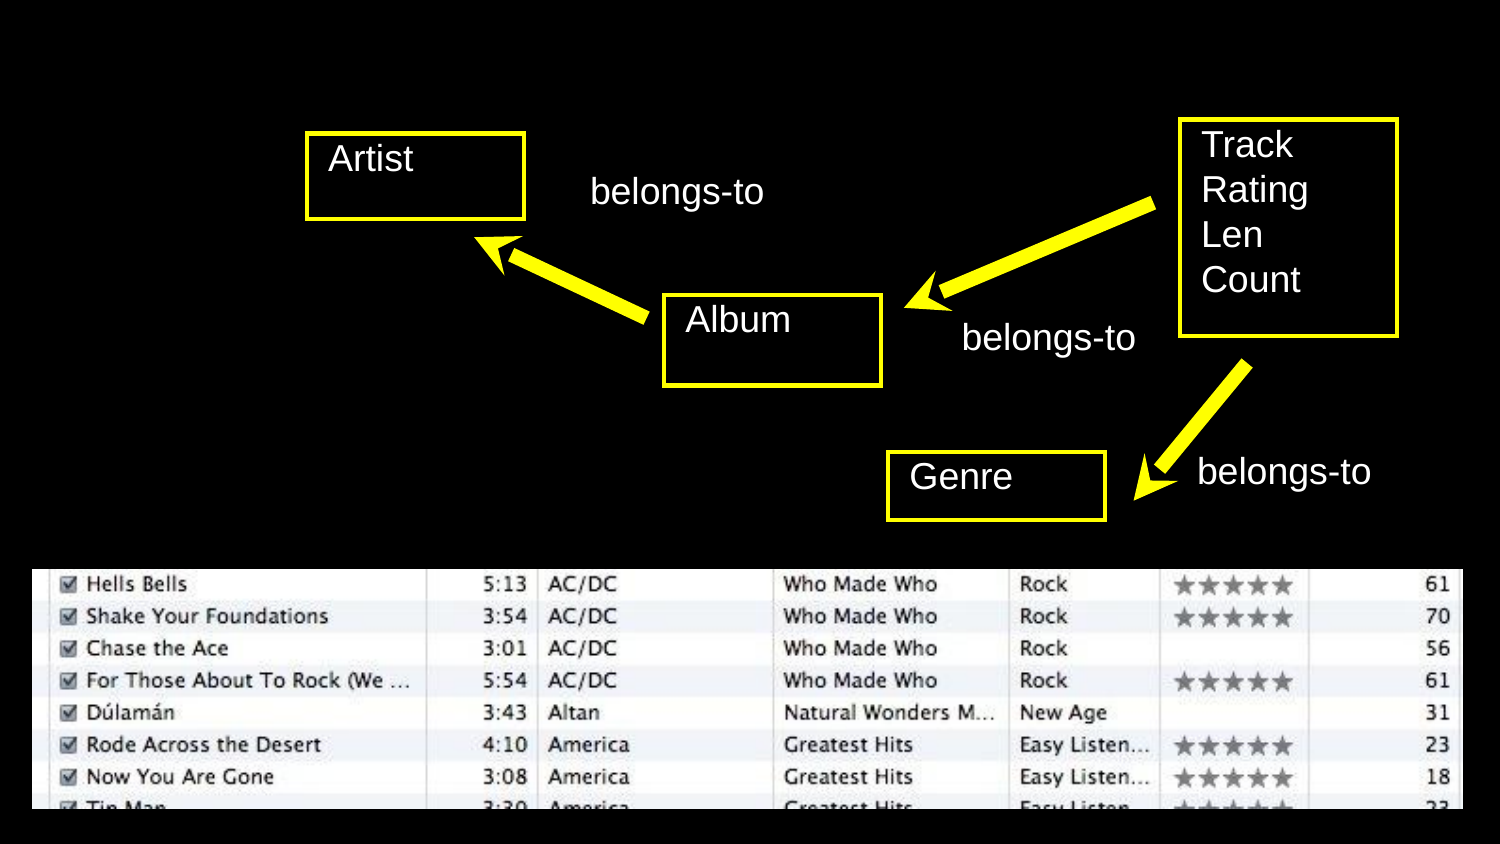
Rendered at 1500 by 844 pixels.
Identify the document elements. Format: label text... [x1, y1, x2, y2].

text_box belongs-to [590, 166, 767, 212]
text_box belongs-to [1252, 446, 1374, 492]
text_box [903, 202, 1154, 309]
picture [32, 569, 1463, 810]
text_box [1133, 362, 1248, 501]
text_box Artist [307, 133, 524, 219]
text_box Album [664, 295, 882, 386]
text_box Genre [888, 452, 1105, 521]
text_box belongs-to [961, 316, 1139, 359]
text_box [473, 236, 647, 319]
text_box Track Rating Len Count [1179, 119, 1397, 337]
